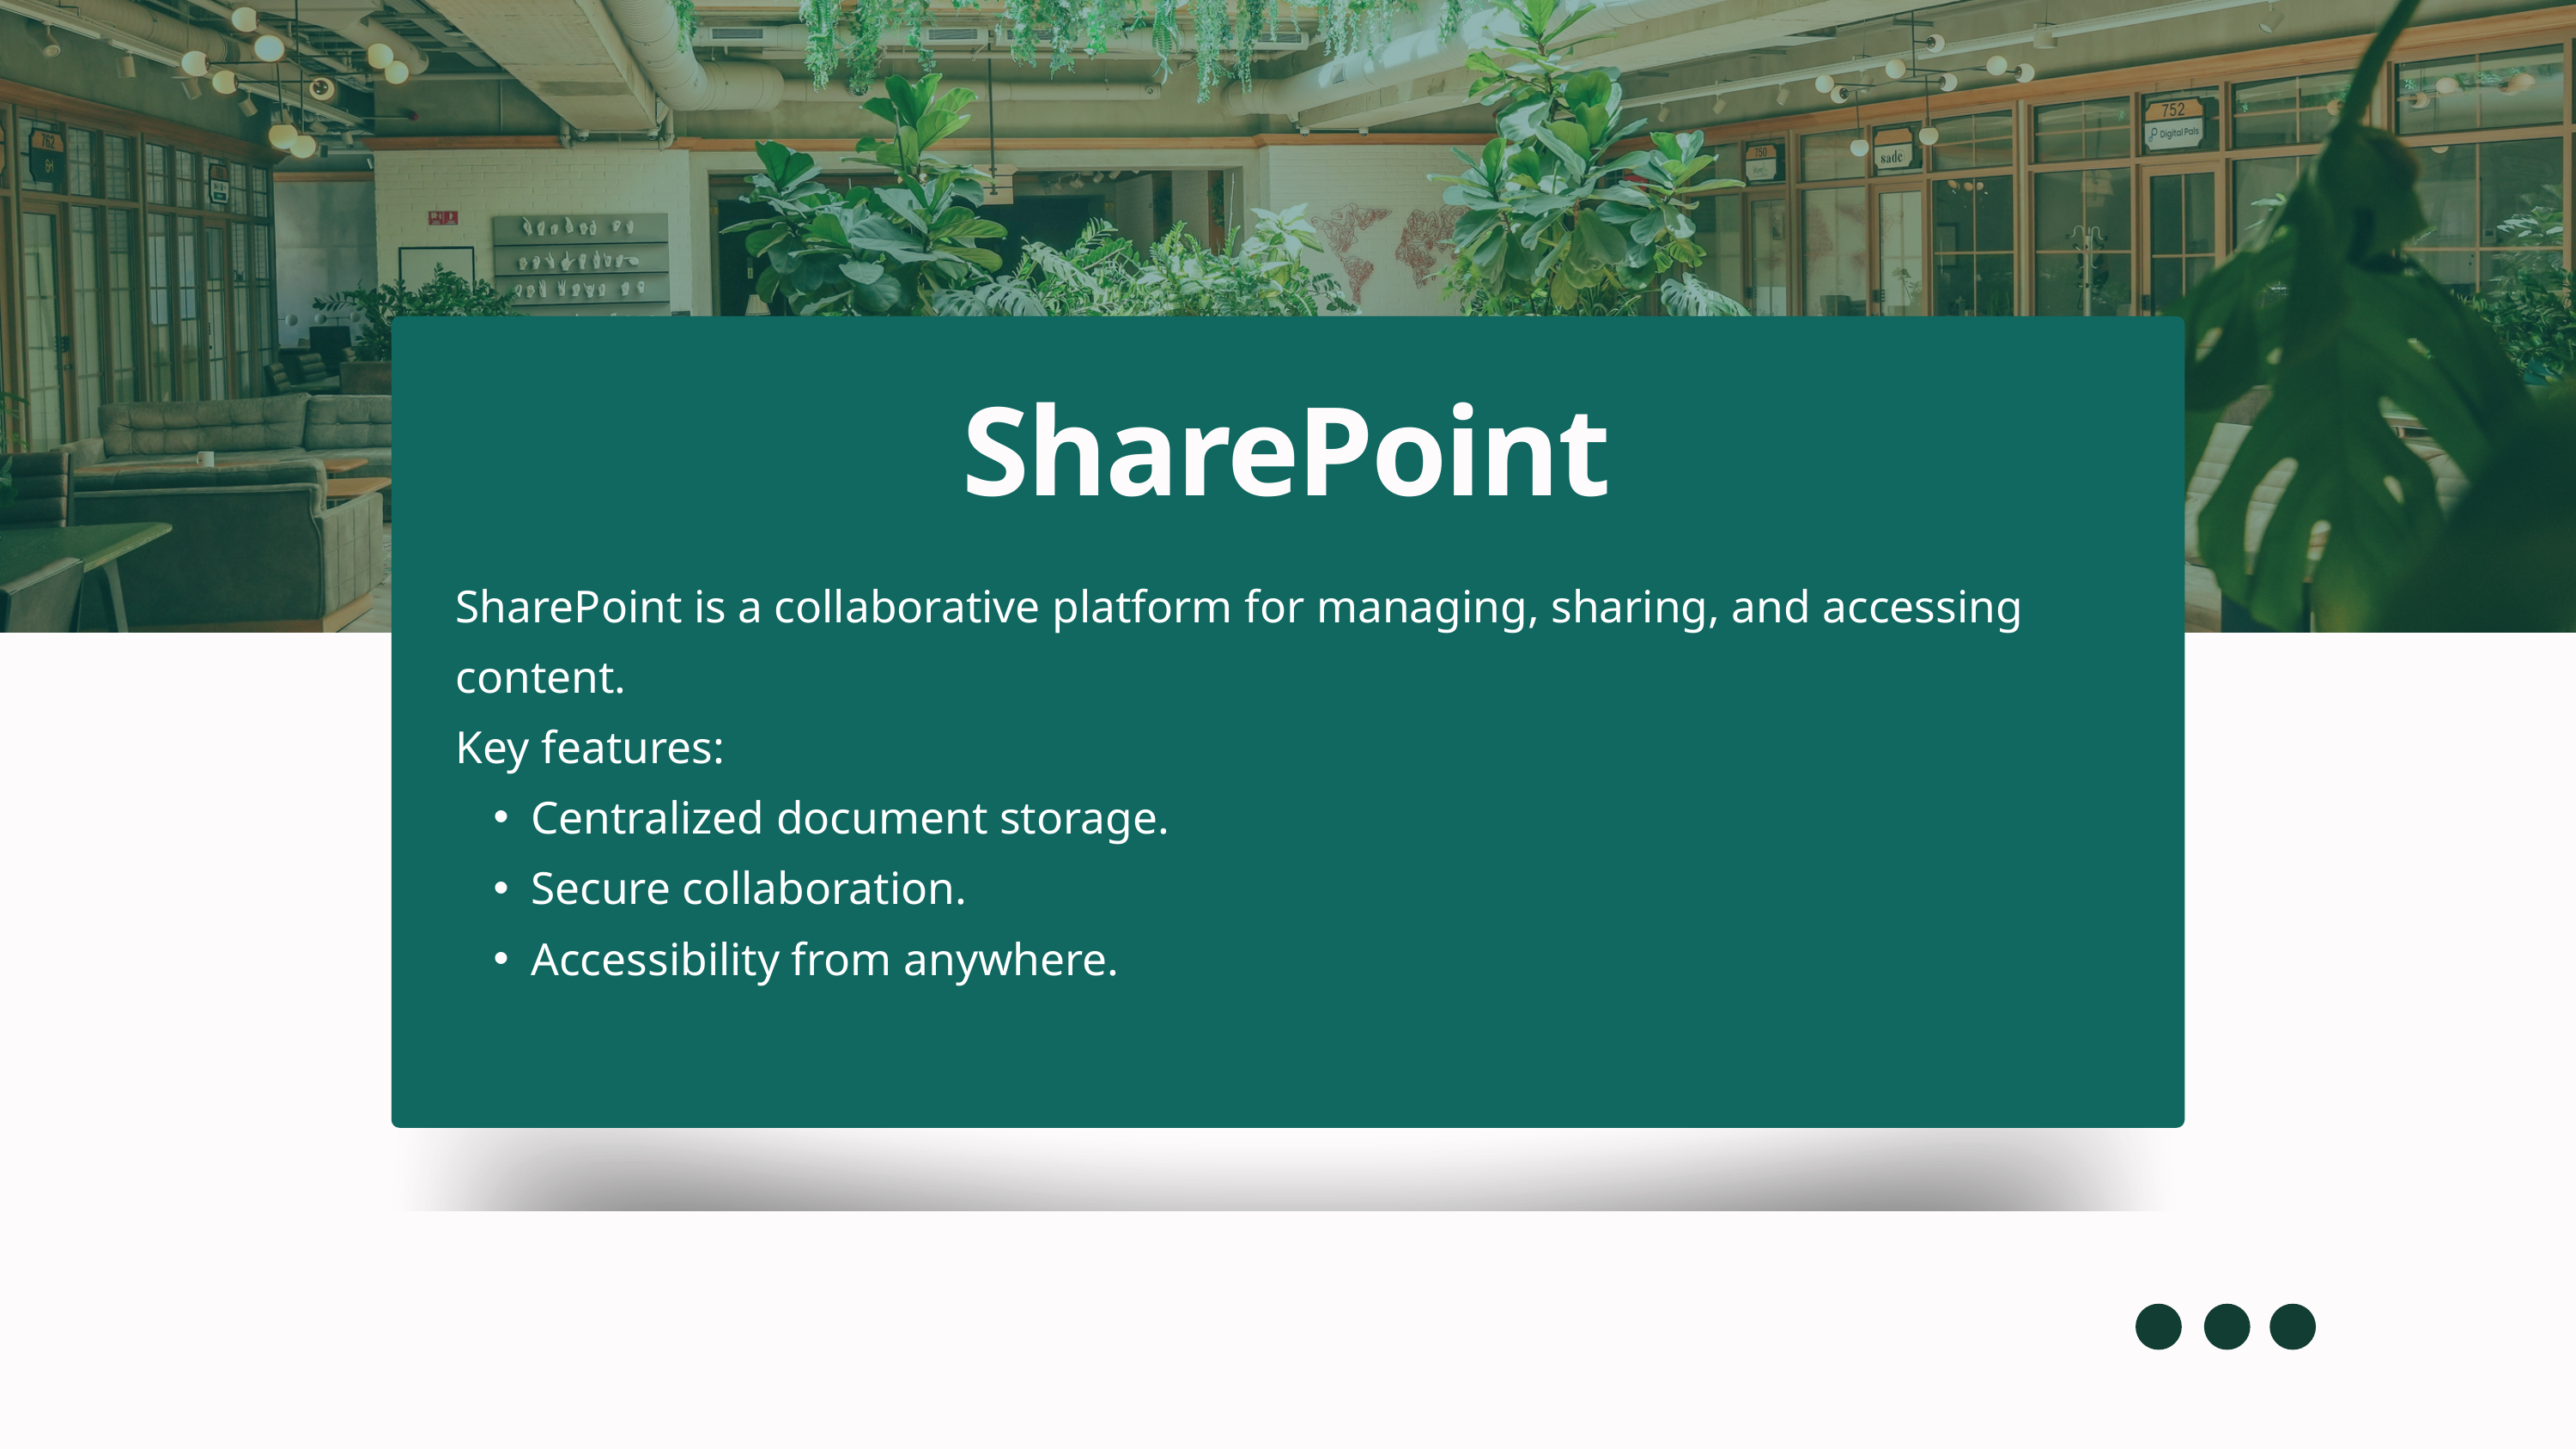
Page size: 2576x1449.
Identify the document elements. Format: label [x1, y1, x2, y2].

text_box [391, 1137, 2182, 1211]
text_box [391, 316, 2185, 1129]
text_box [2269, 1303, 2317, 1350]
text_box [0, 0, 2576, 634]
text_box [2203, 1303, 2251, 1350]
text_box [2135, 1303, 2183, 1350]
